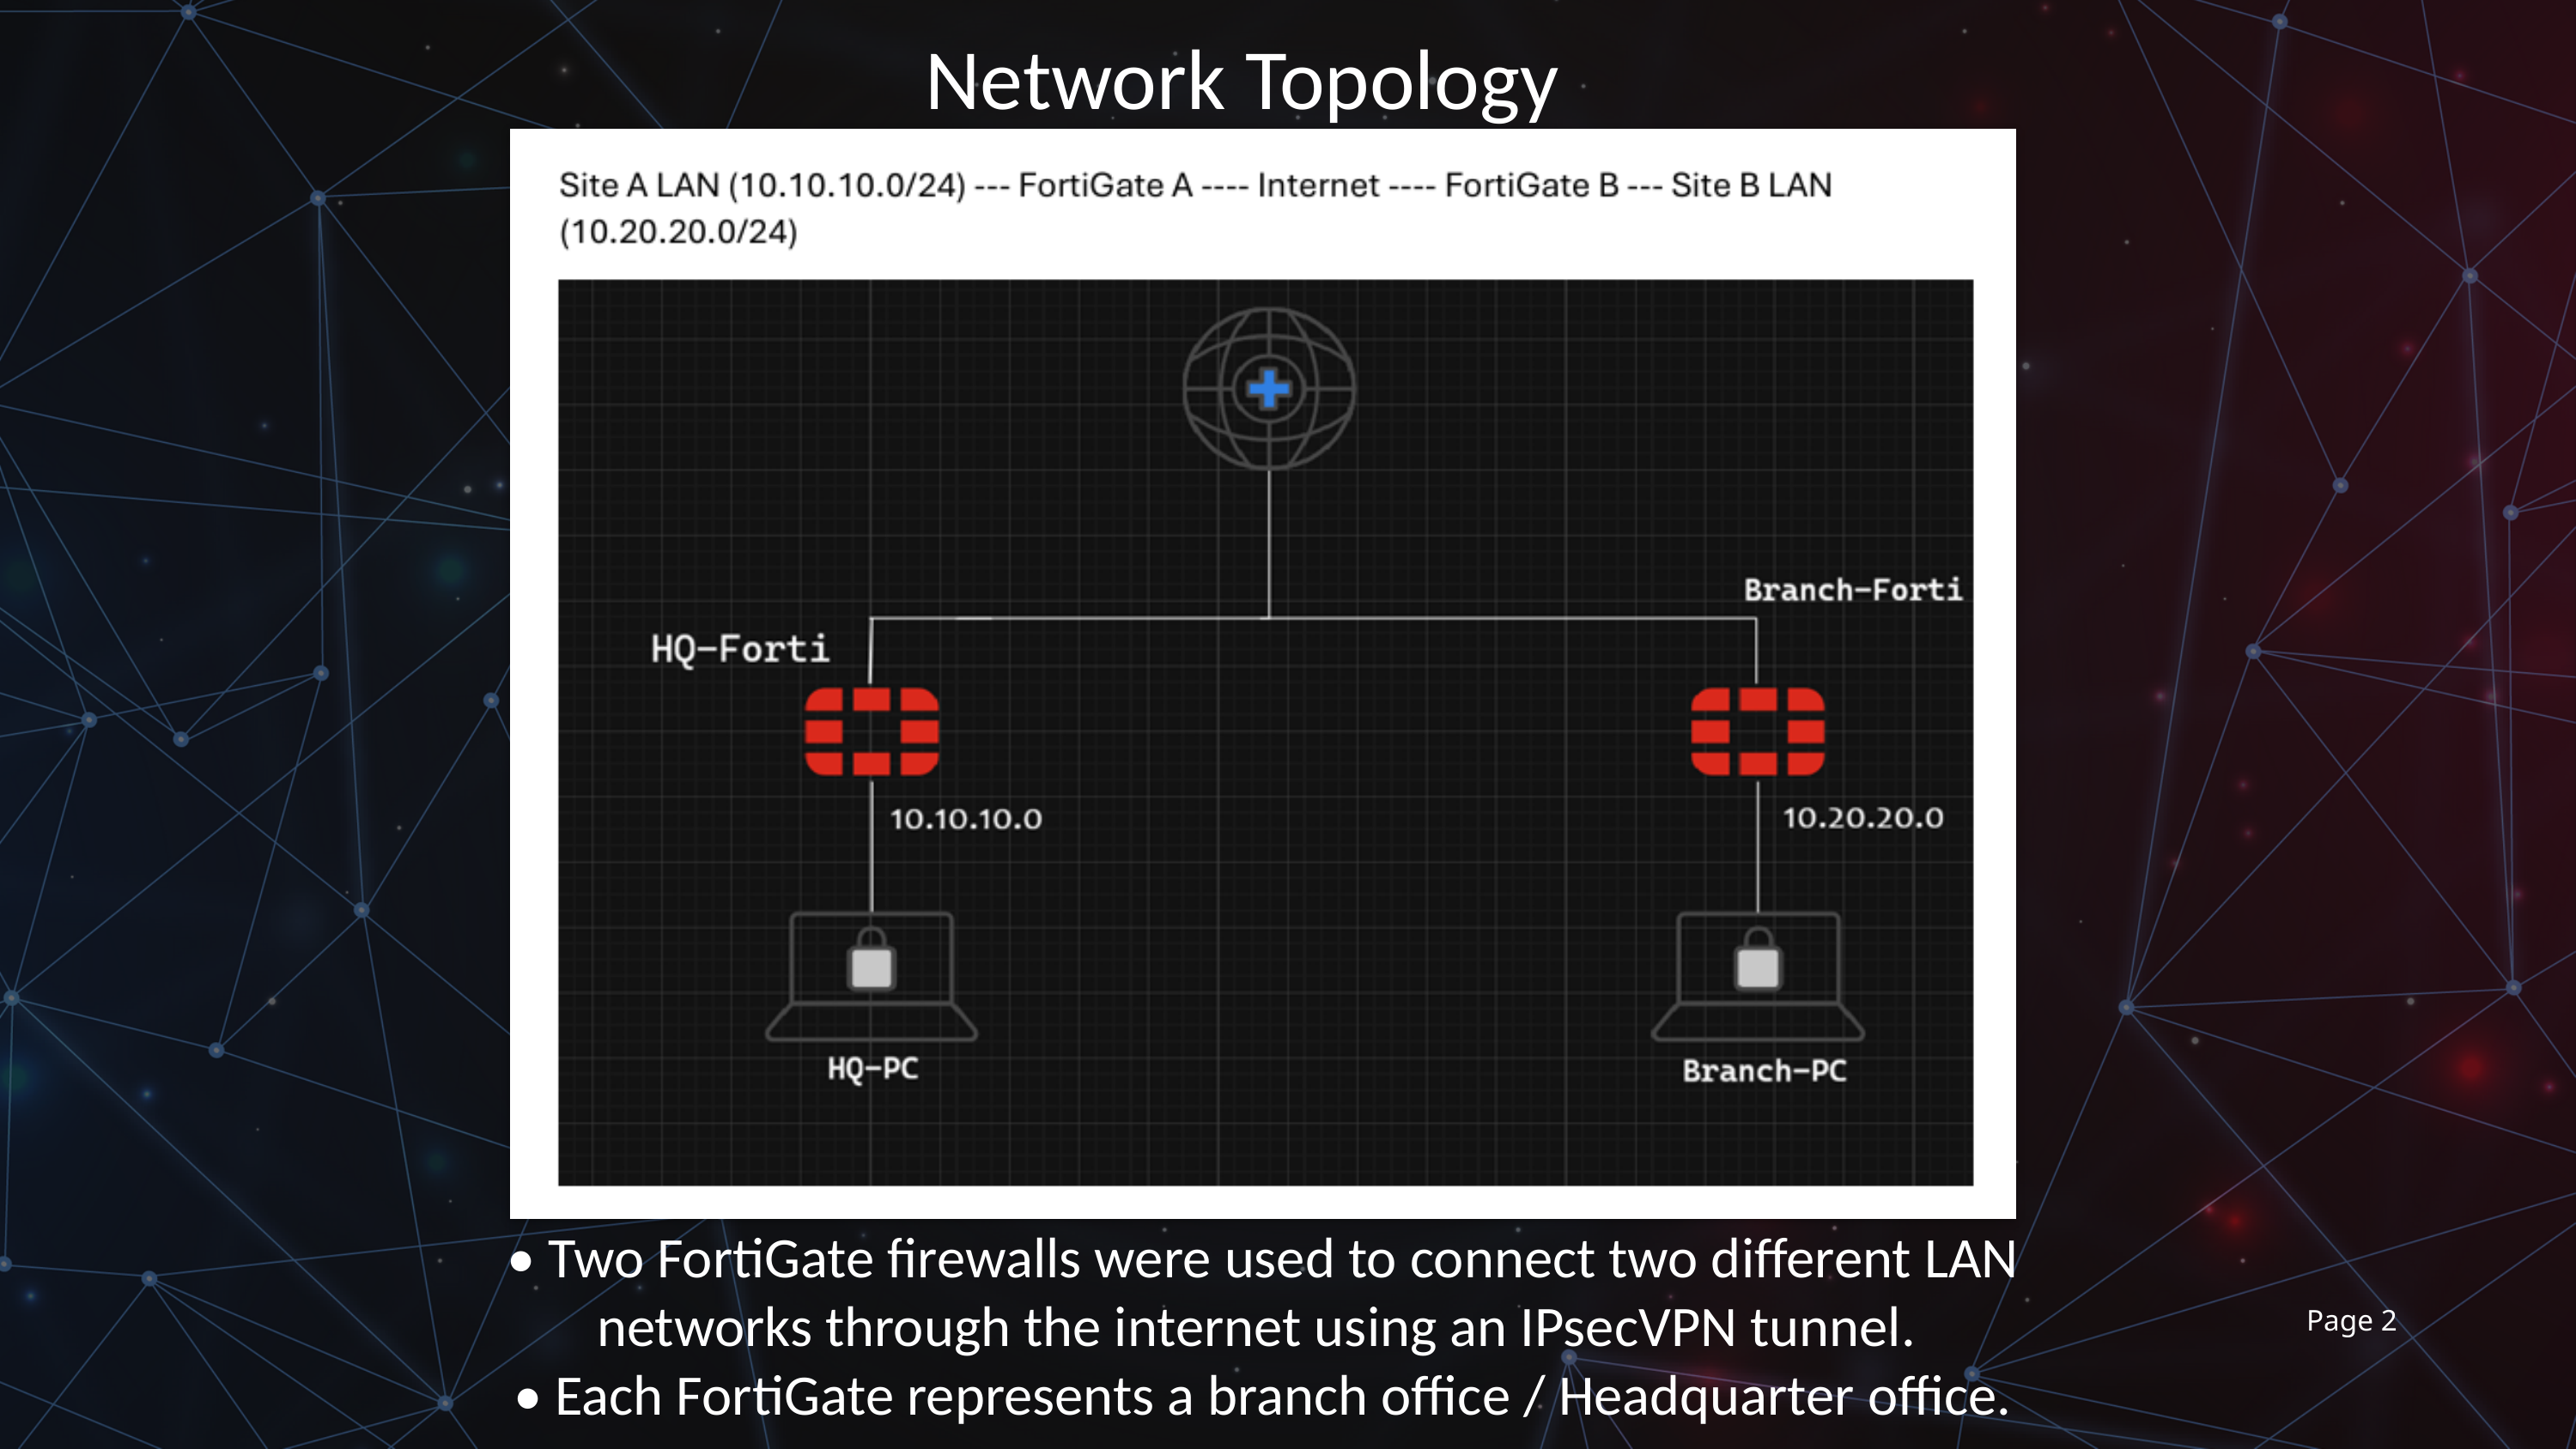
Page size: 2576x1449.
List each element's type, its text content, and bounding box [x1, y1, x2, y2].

text_box Page 2 [2306, 1296, 2397, 1337]
text_box [0, 0, 2576, 1449]
text_box • Two FortiGate firewalls were used to connect two different LAN networks through the internet using an IPsecVPN tunnel. • Each FortiGate represents a branch office / Headquarter office. [484, 1214, 2042, 1434]
picture [536, 155, 1990, 1193]
text_box [144, 391, 504, 603]
text_box Network Topology [912, 17, 2404, 134]
